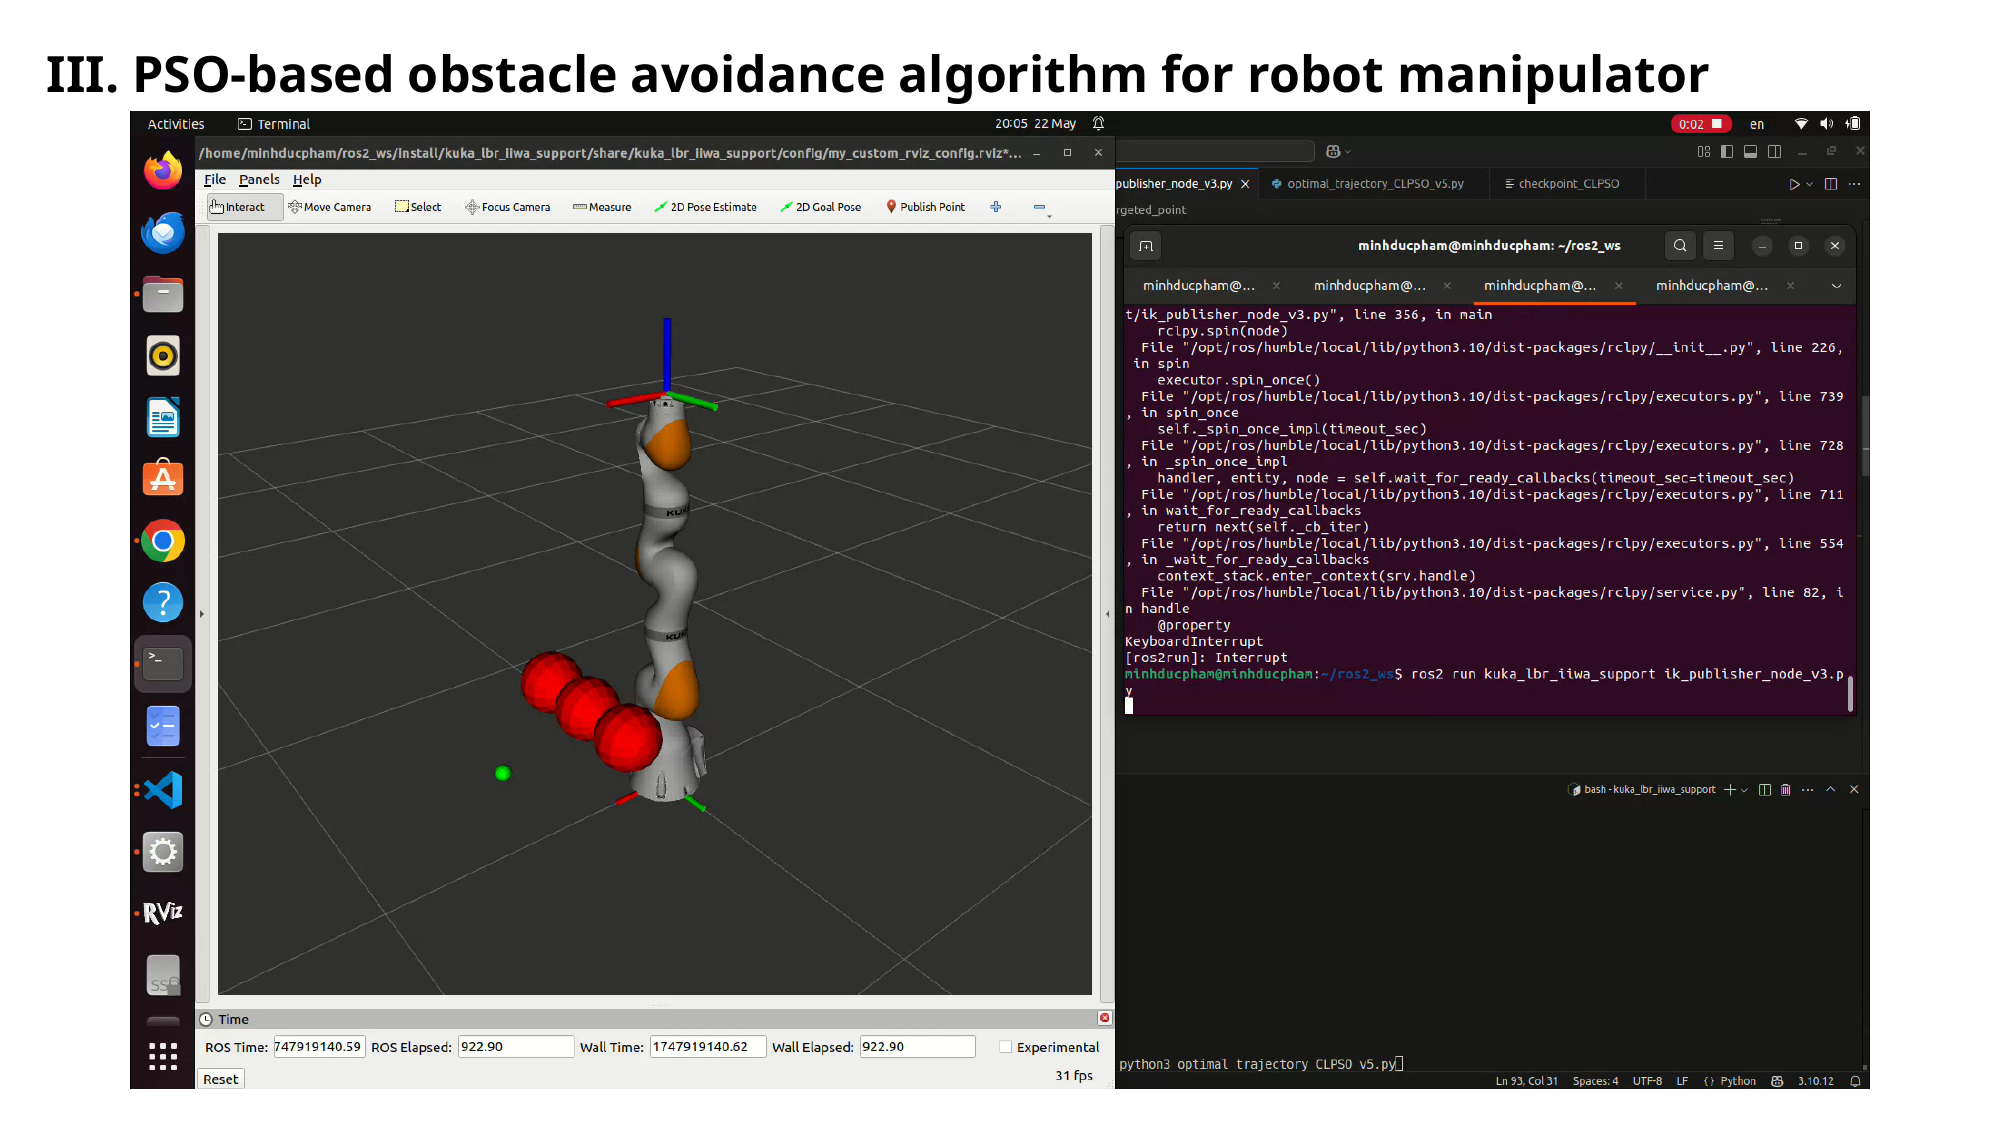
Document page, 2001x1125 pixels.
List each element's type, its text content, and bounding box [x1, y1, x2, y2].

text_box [129, 110, 1871, 1091]
text_box III. PSO-based obstacle avoidance algorithm for robot manipulator [31, 35, 1812, 110]
